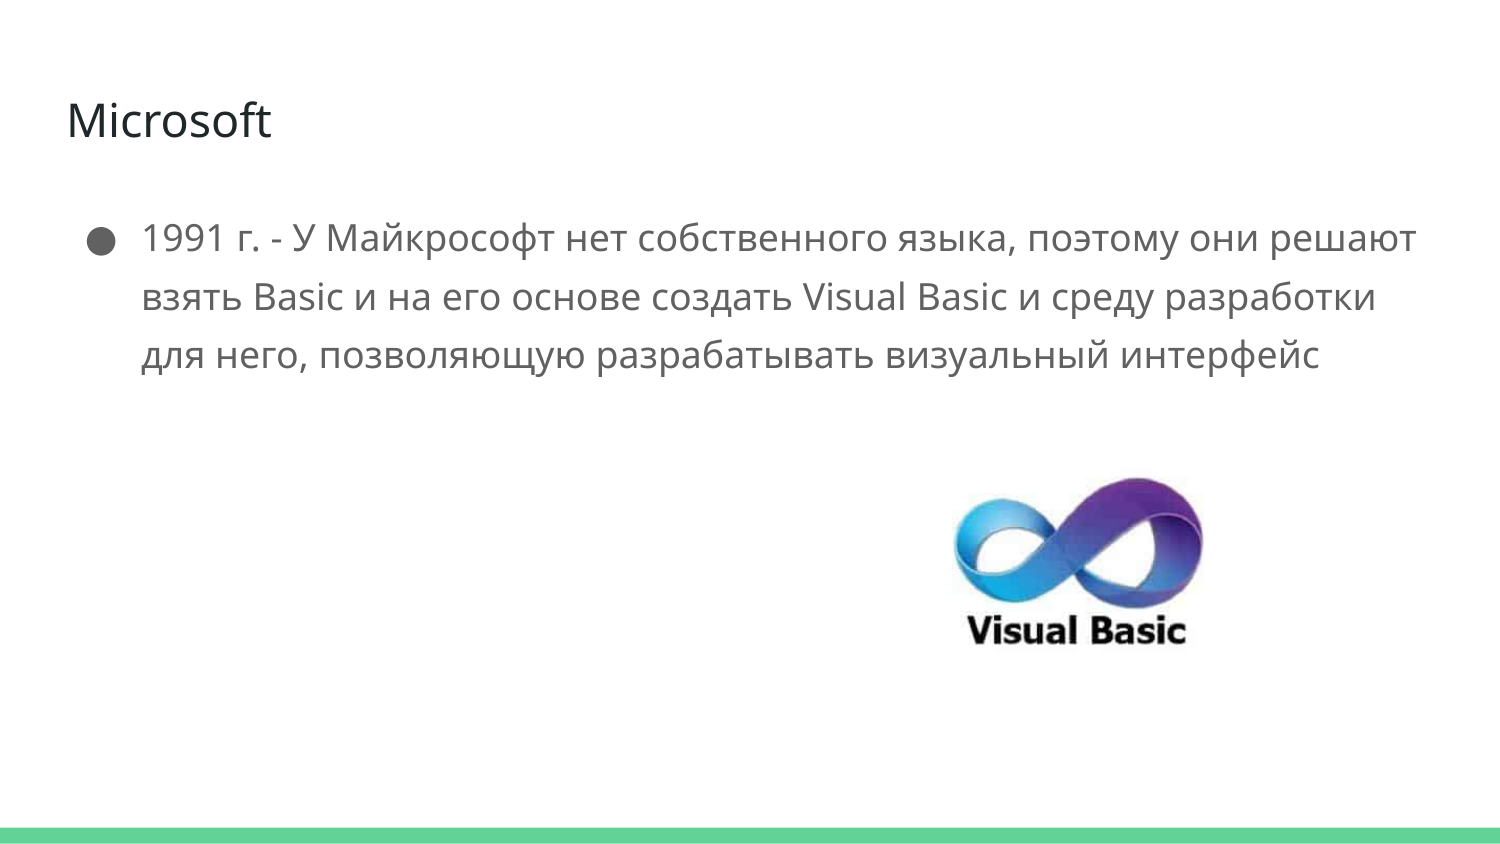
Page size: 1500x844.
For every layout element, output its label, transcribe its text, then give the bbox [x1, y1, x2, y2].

list 1991 г. - У Майкрософт нет собственного языка, поэтому они решают взять Basic и на его основе создать Visual Basic и среду разработки для него, позволяющую разрабатывать визуальный интерфейс [51, 189, 1449, 750]
title Microsoft [51, 72, 1449, 167]
picture [933, 459, 1241, 672]
